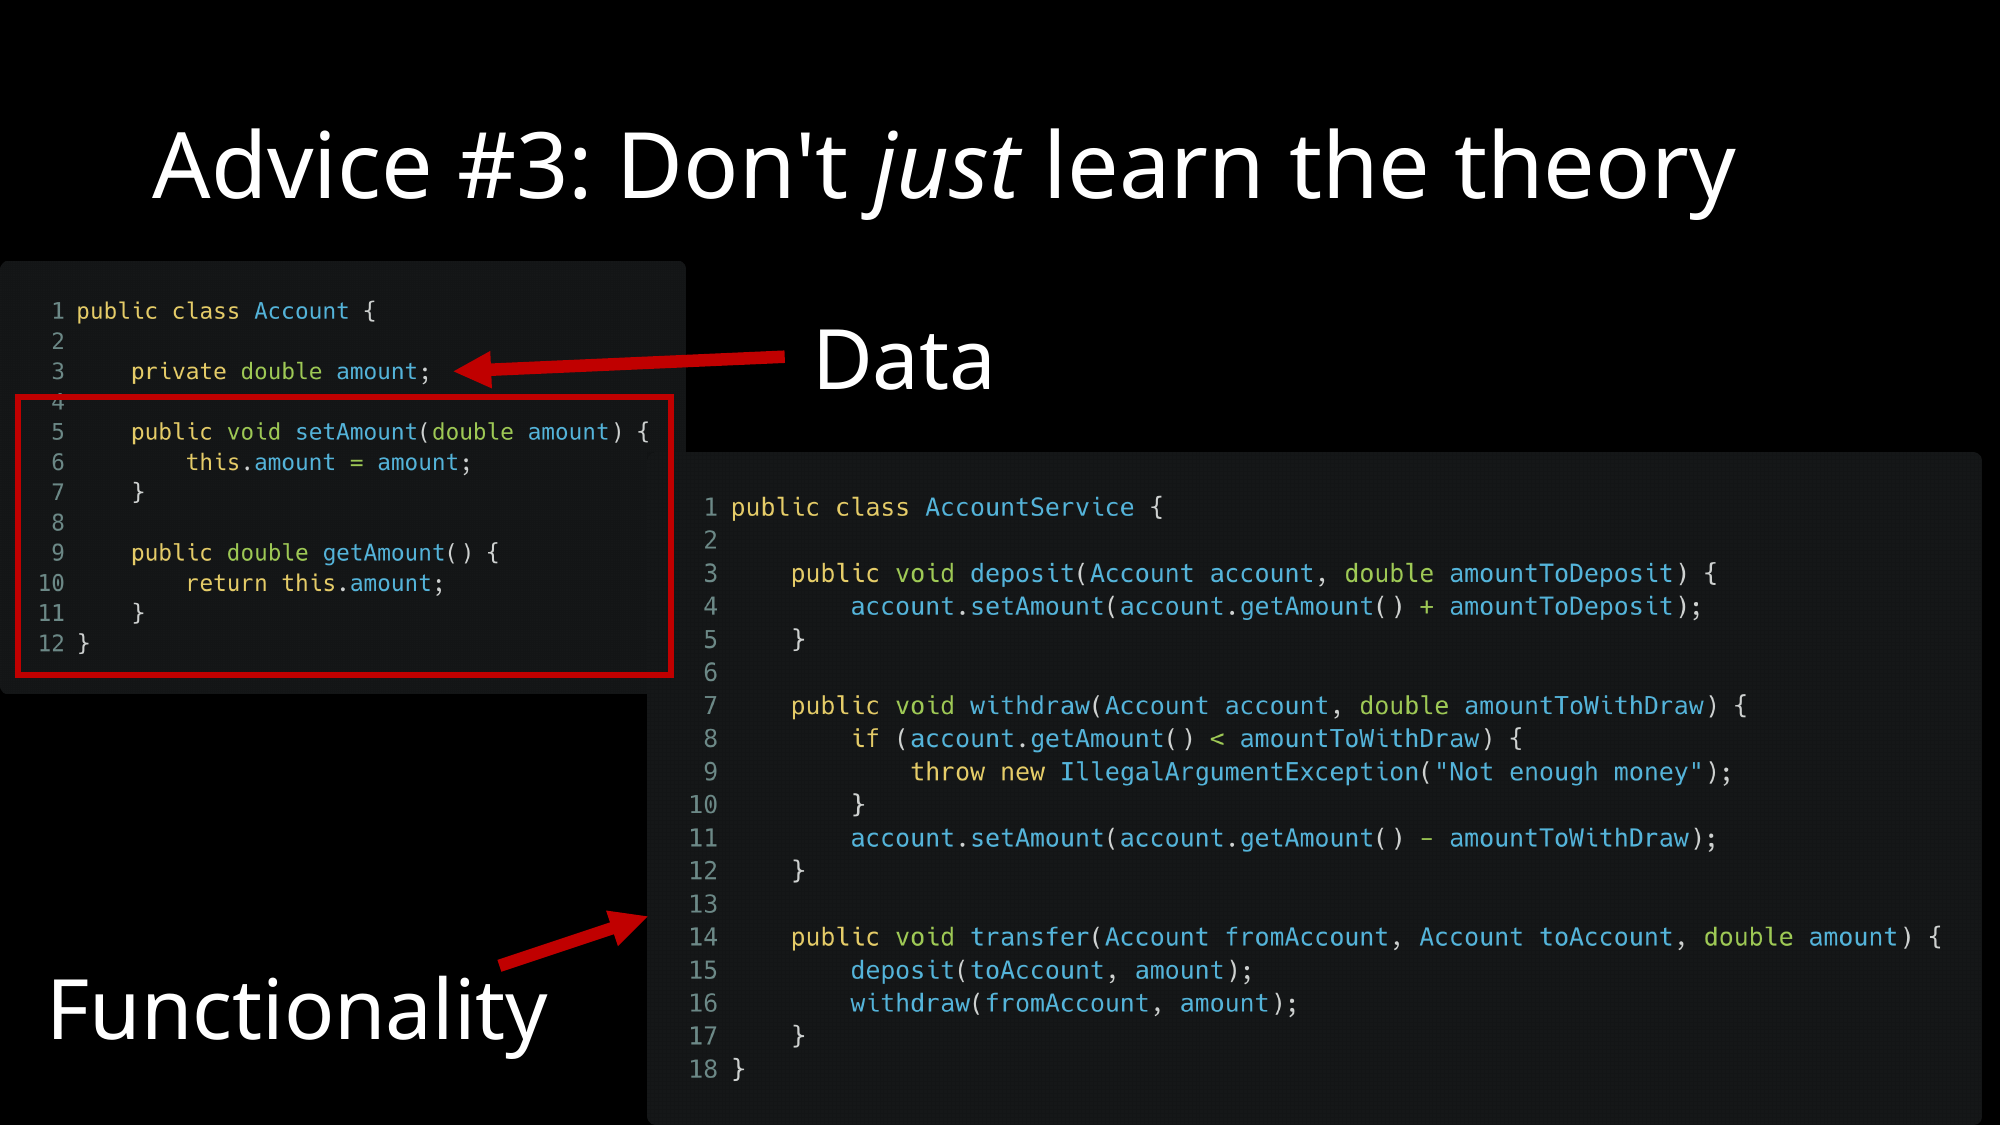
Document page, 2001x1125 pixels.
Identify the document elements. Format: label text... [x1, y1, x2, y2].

text_box Functionality [32, 948, 564, 1064]
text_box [453, 356, 785, 372]
title Advice #3: Don't just learn the theory [137, 59, 1863, 278]
text_box Data [797, 298, 1012, 414]
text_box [499, 916, 648, 966]
picture [0, 261, 1982, 1125]
